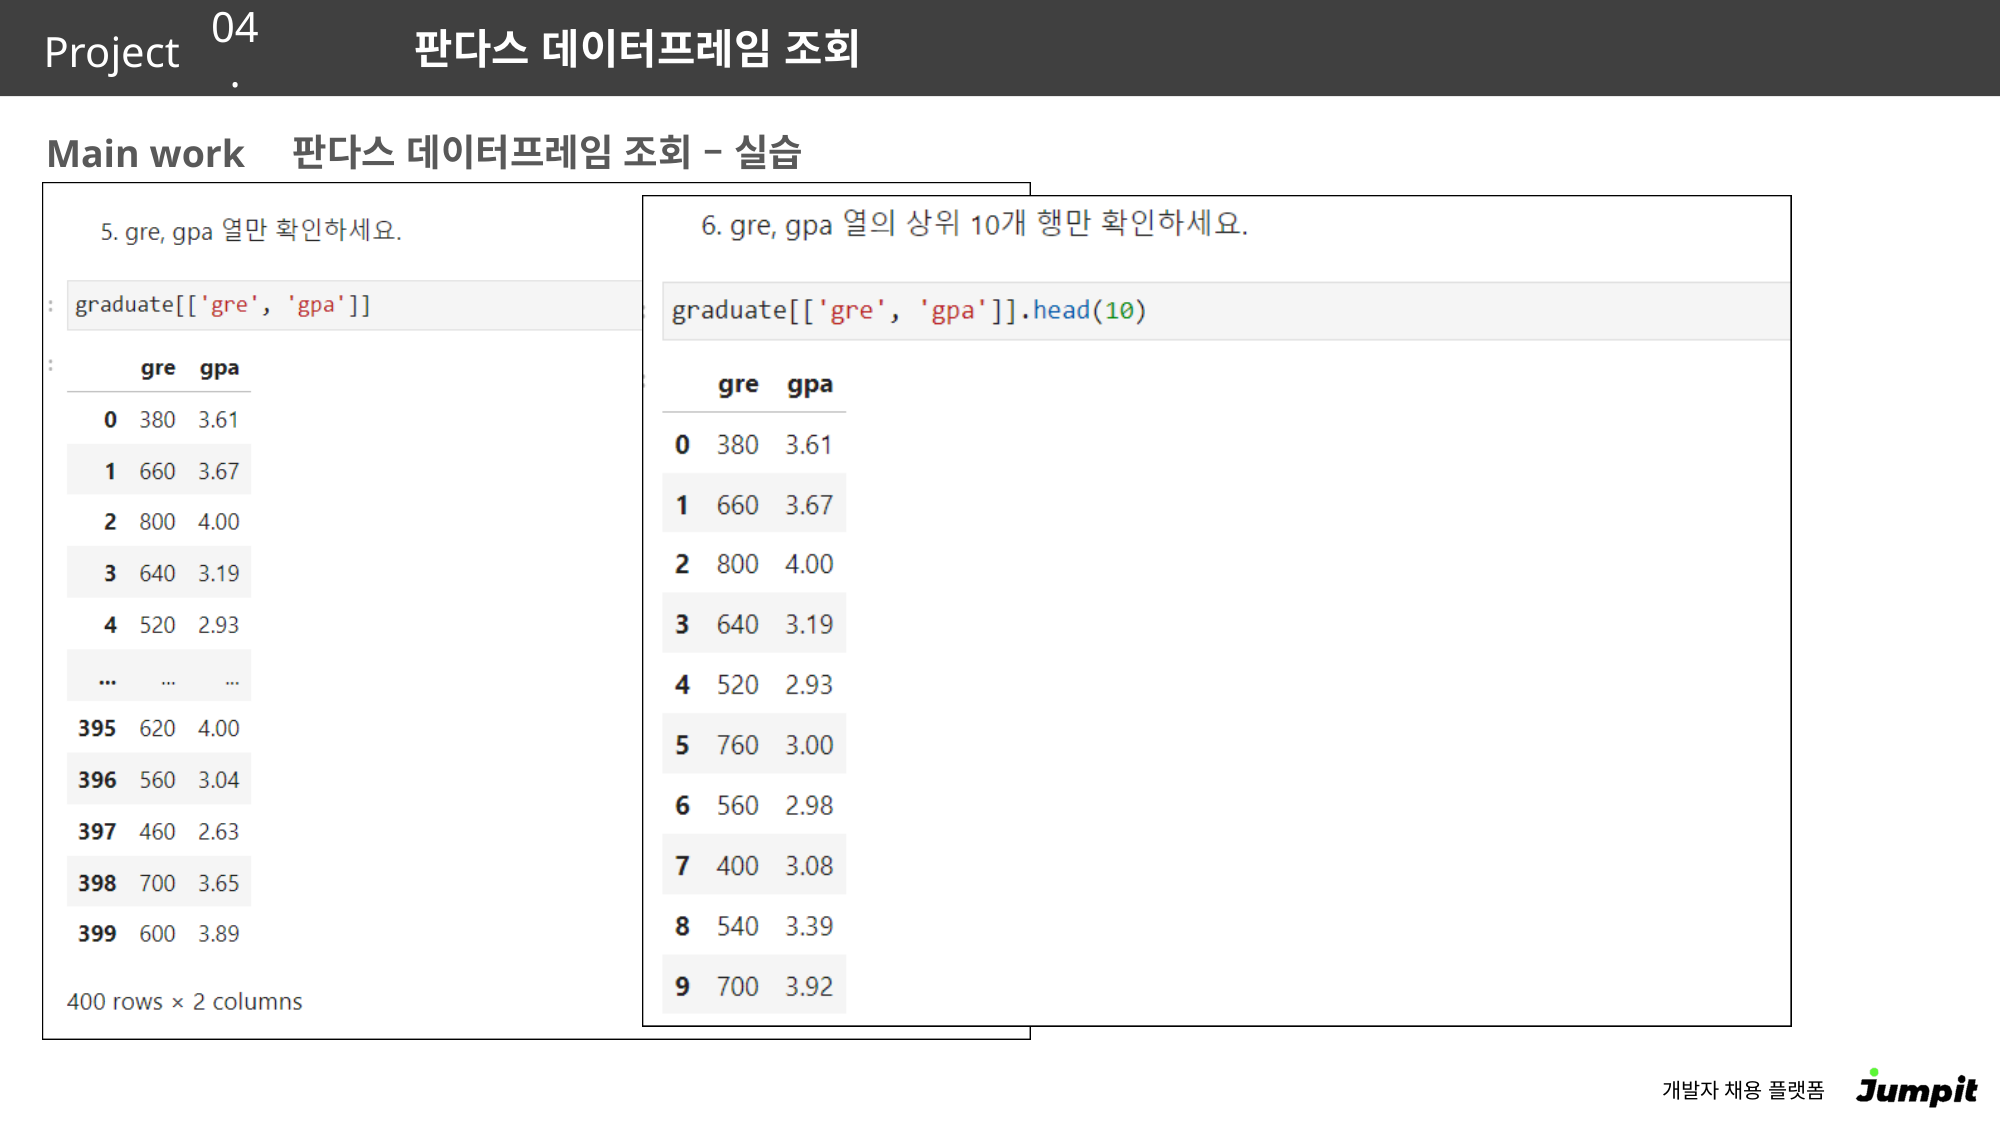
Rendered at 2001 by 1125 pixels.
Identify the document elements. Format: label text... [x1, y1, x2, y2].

picture [42, 182, 1792, 1040]
picture [1849, 1063, 1982, 1113]
list 판다스 데이터프레임 조회 [399, 20, 1707, 82]
list 04. [192, 20, 278, 82]
list 판다스 데이터프레임 조회 – 실습 [277, 126, 1856, 183]
